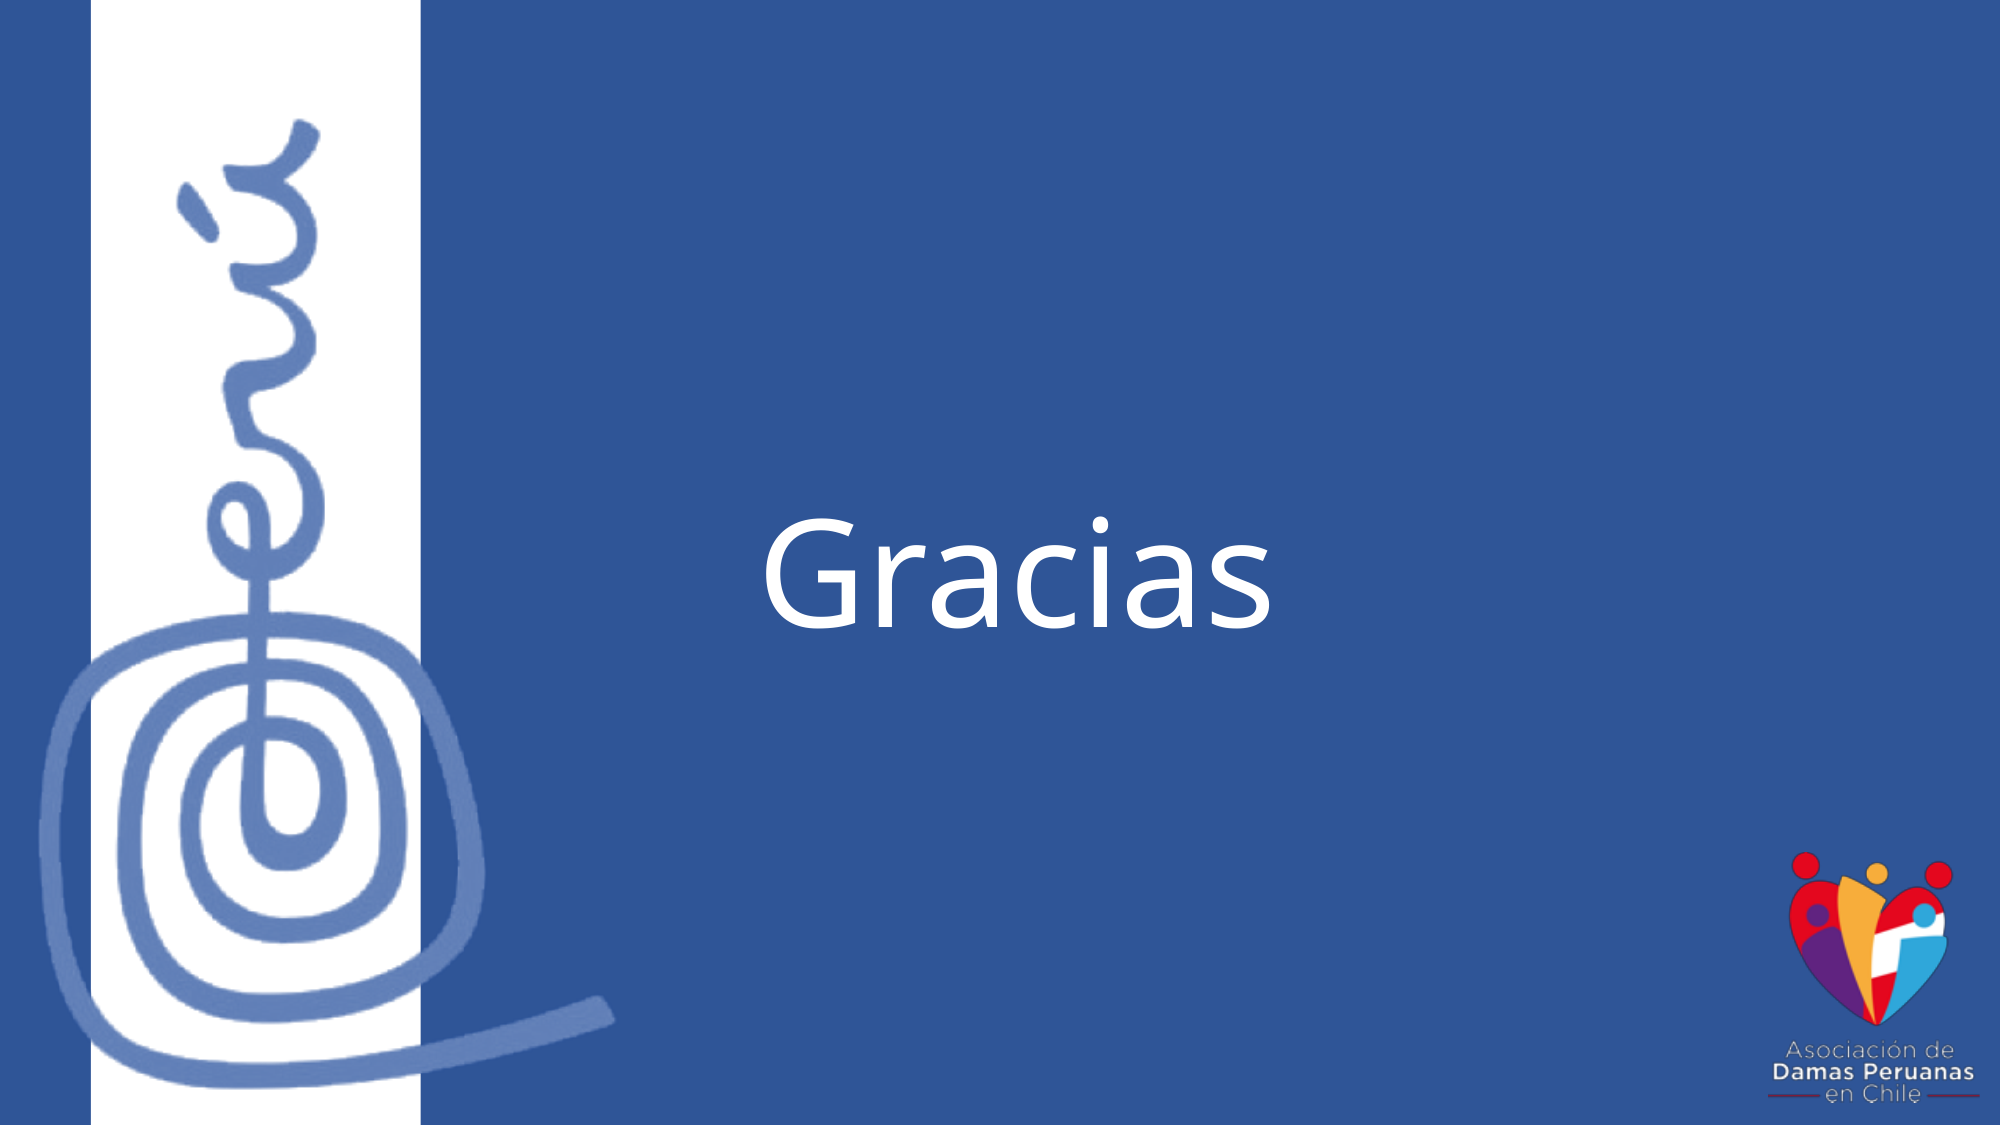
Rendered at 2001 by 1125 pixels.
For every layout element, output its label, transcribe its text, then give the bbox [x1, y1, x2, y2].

list Gracias [319, 64, 1715, 779]
picture [1768, 852, 1980, 1103]
